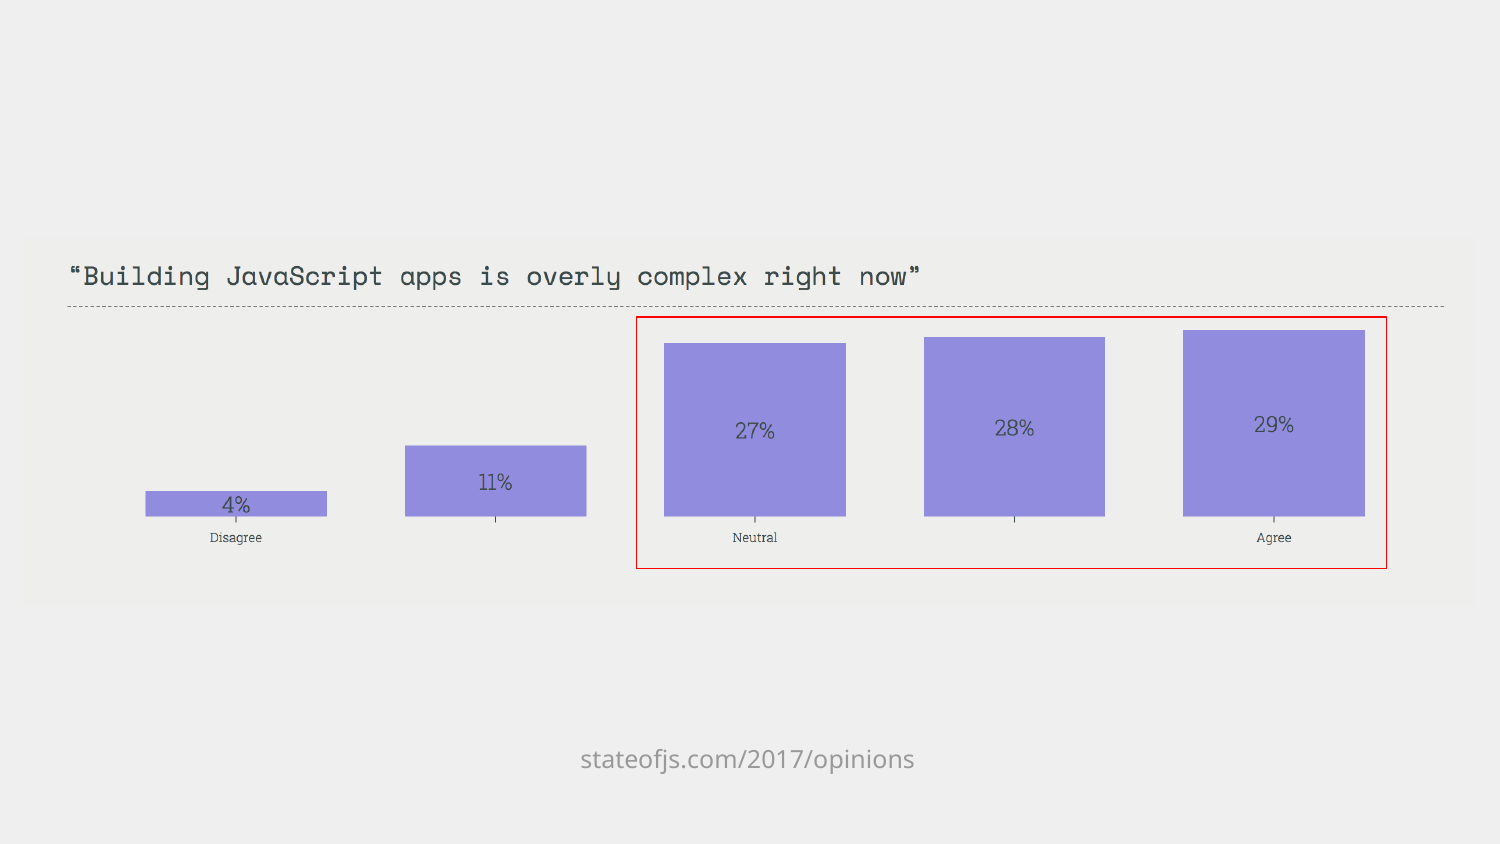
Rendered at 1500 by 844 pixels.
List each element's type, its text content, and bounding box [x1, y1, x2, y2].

picture [24, 237, 1476, 606]
text_box stateofjs.com/2017/opinions [351, 728, 1145, 781]
